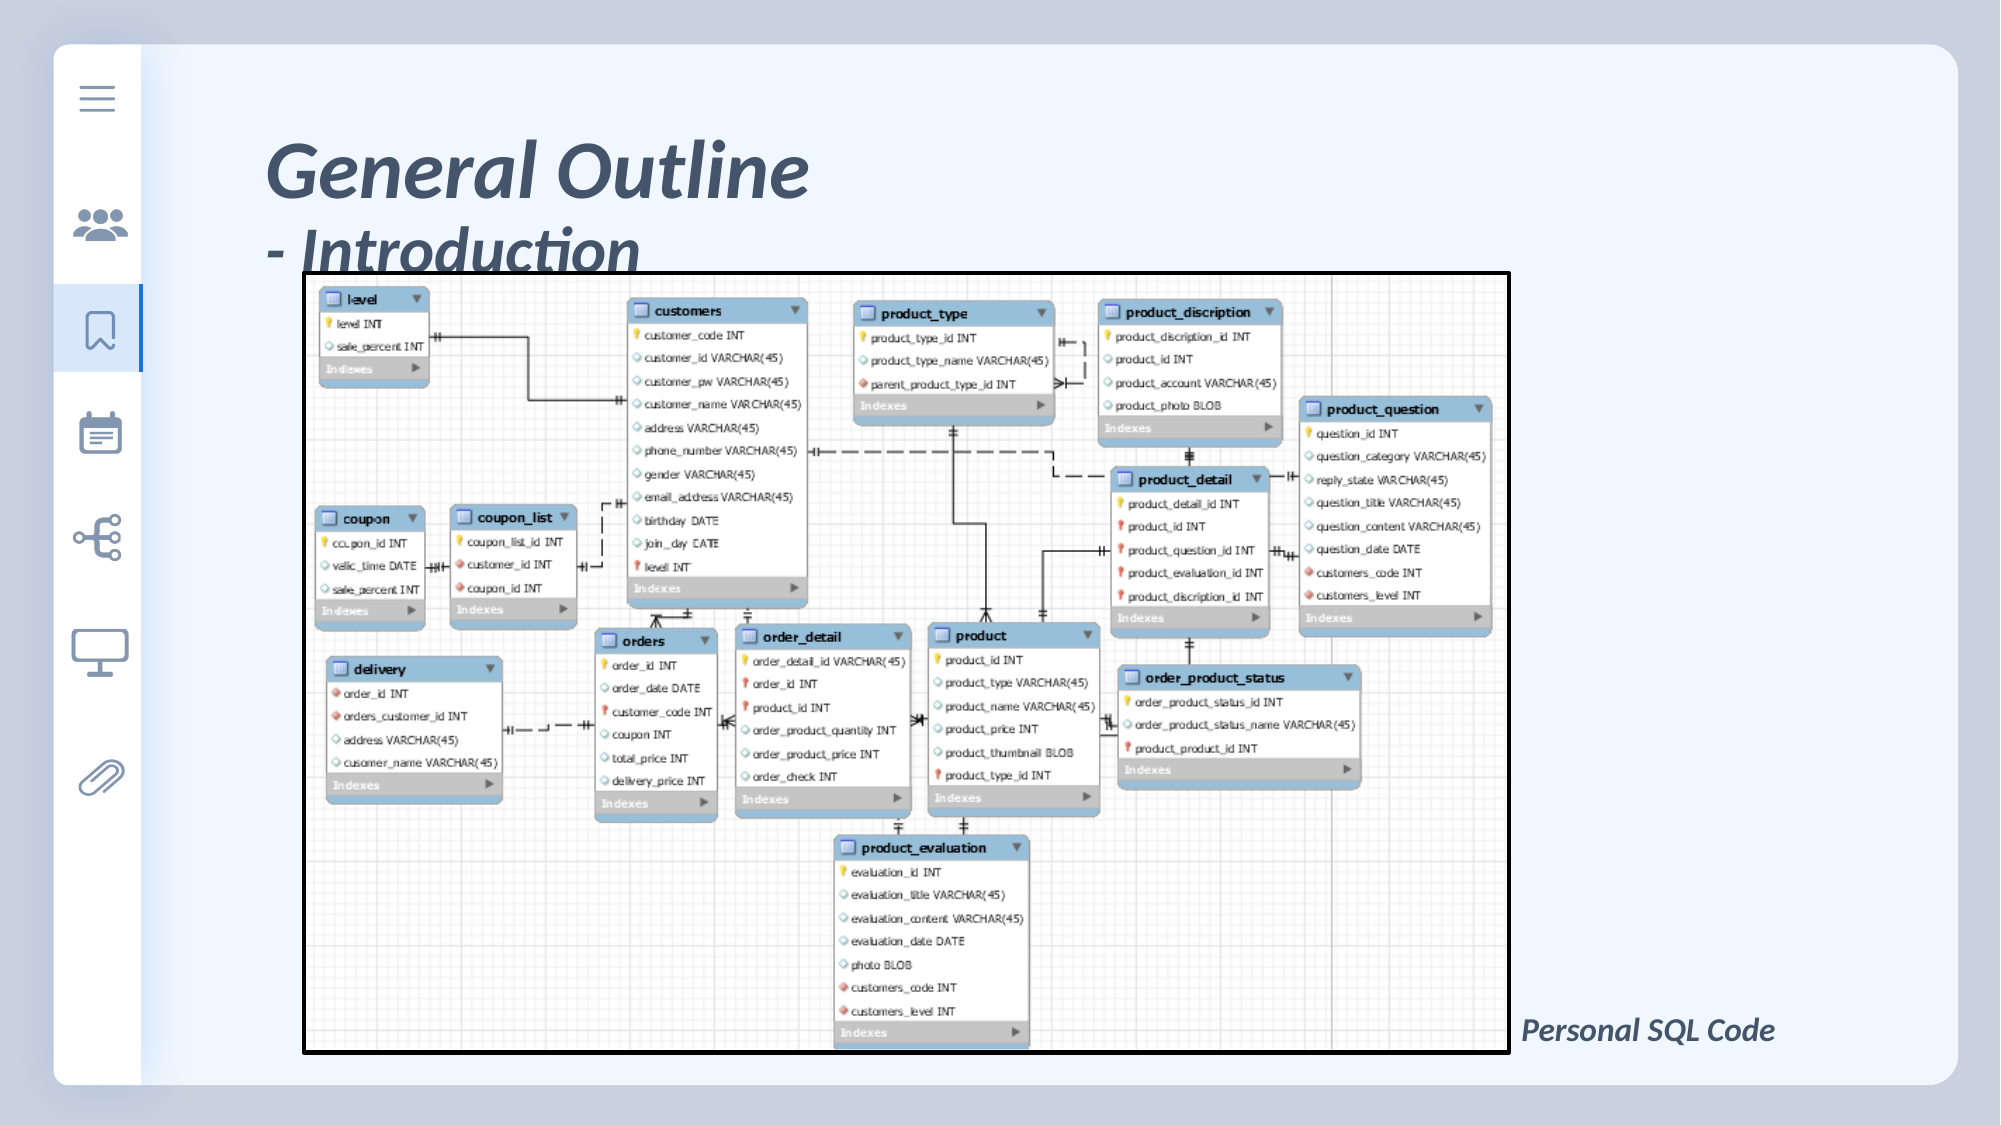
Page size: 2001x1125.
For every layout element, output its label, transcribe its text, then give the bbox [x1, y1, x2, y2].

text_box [53, 44, 141, 1086]
text_box [139, 43, 1960, 1087]
text_box Personal SQL Code [1506, 980, 1802, 1056]
text_box General Outline [250, 58, 1251, 223]
text_box - Introduction [250, 159, 707, 295]
picture [305, 275, 1507, 1051]
